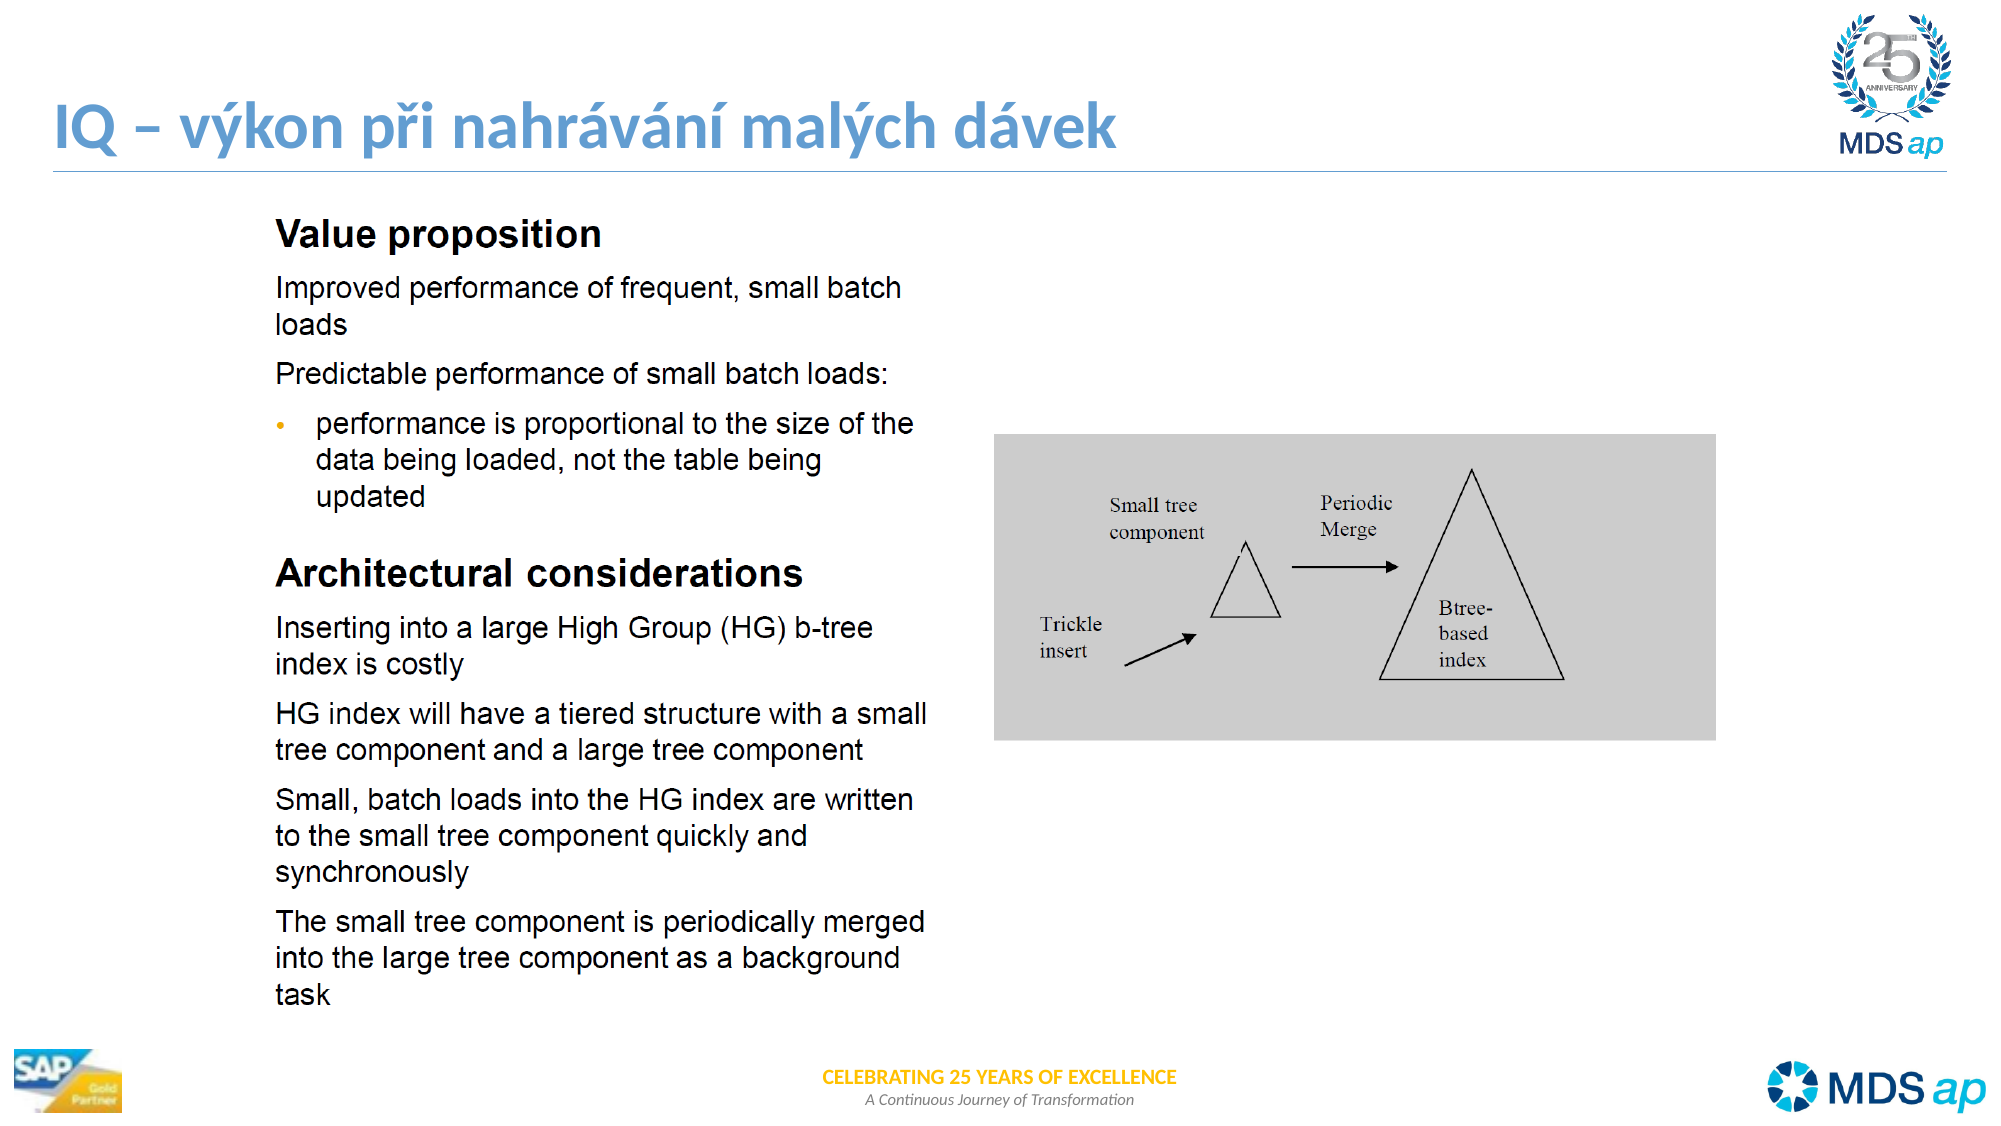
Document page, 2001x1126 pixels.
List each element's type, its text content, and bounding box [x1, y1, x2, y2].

picture [14, 1049, 122, 1113]
picture [257, 199, 1744, 1031]
picture [1764, 1055, 1986, 1117]
title IQ – výkon při nahrávání malých dávek [53, 60, 1947, 185]
picture [1832, 14, 1951, 159]
